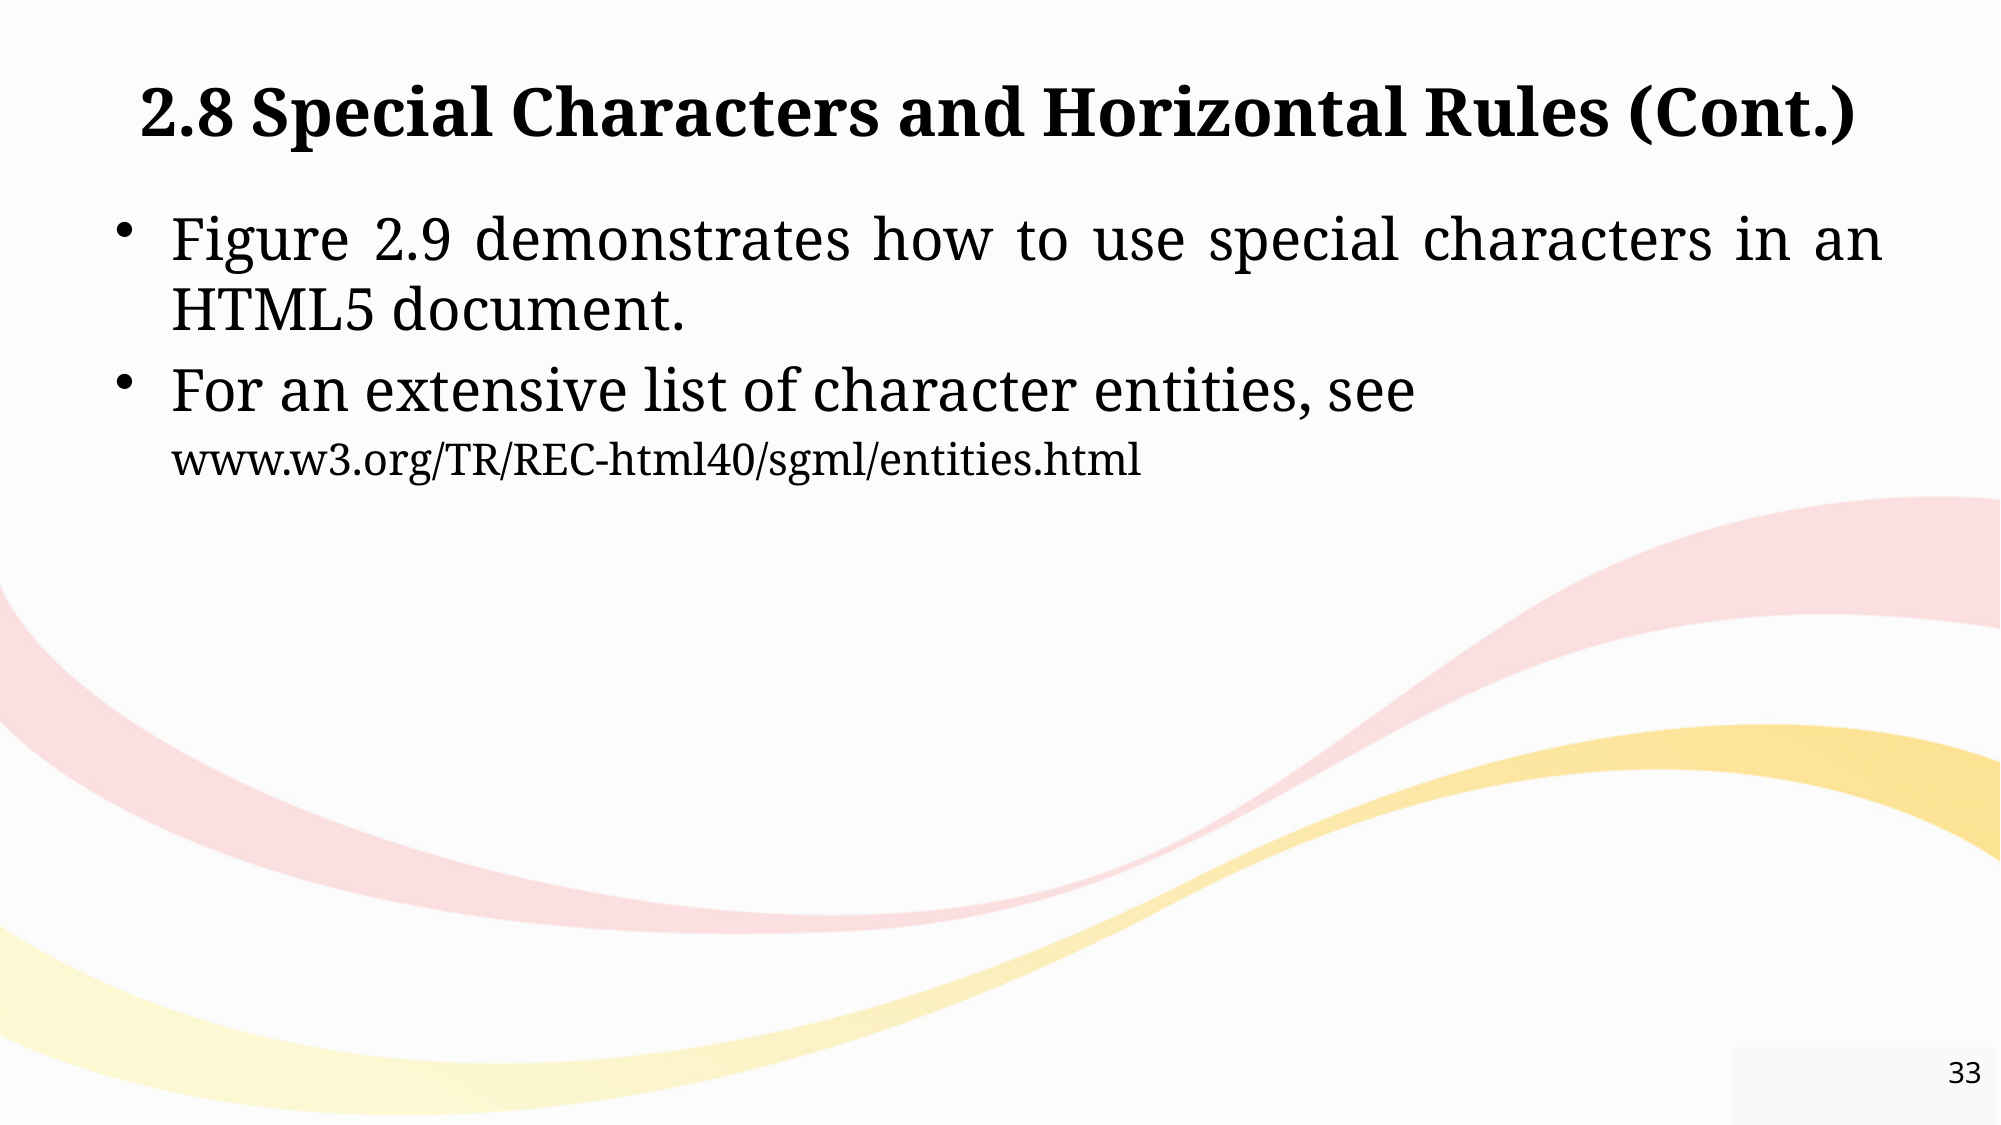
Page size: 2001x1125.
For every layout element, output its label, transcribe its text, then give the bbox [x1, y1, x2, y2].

picture [0, 0, 2001, 1125]
slide_number 33 [1733, 1046, 1998, 1125]
list Figure 2.9 demonstrates how to use special characters in an HTML5 document. For an extensive list of character entities, see www.w3.org/TR/REC-html40/sgml/entities.html [99, 194, 1900, 1005]
title 2.8 Special Characters and Horizontal Rules (Cont.) [99, 45, 1900, 175]
